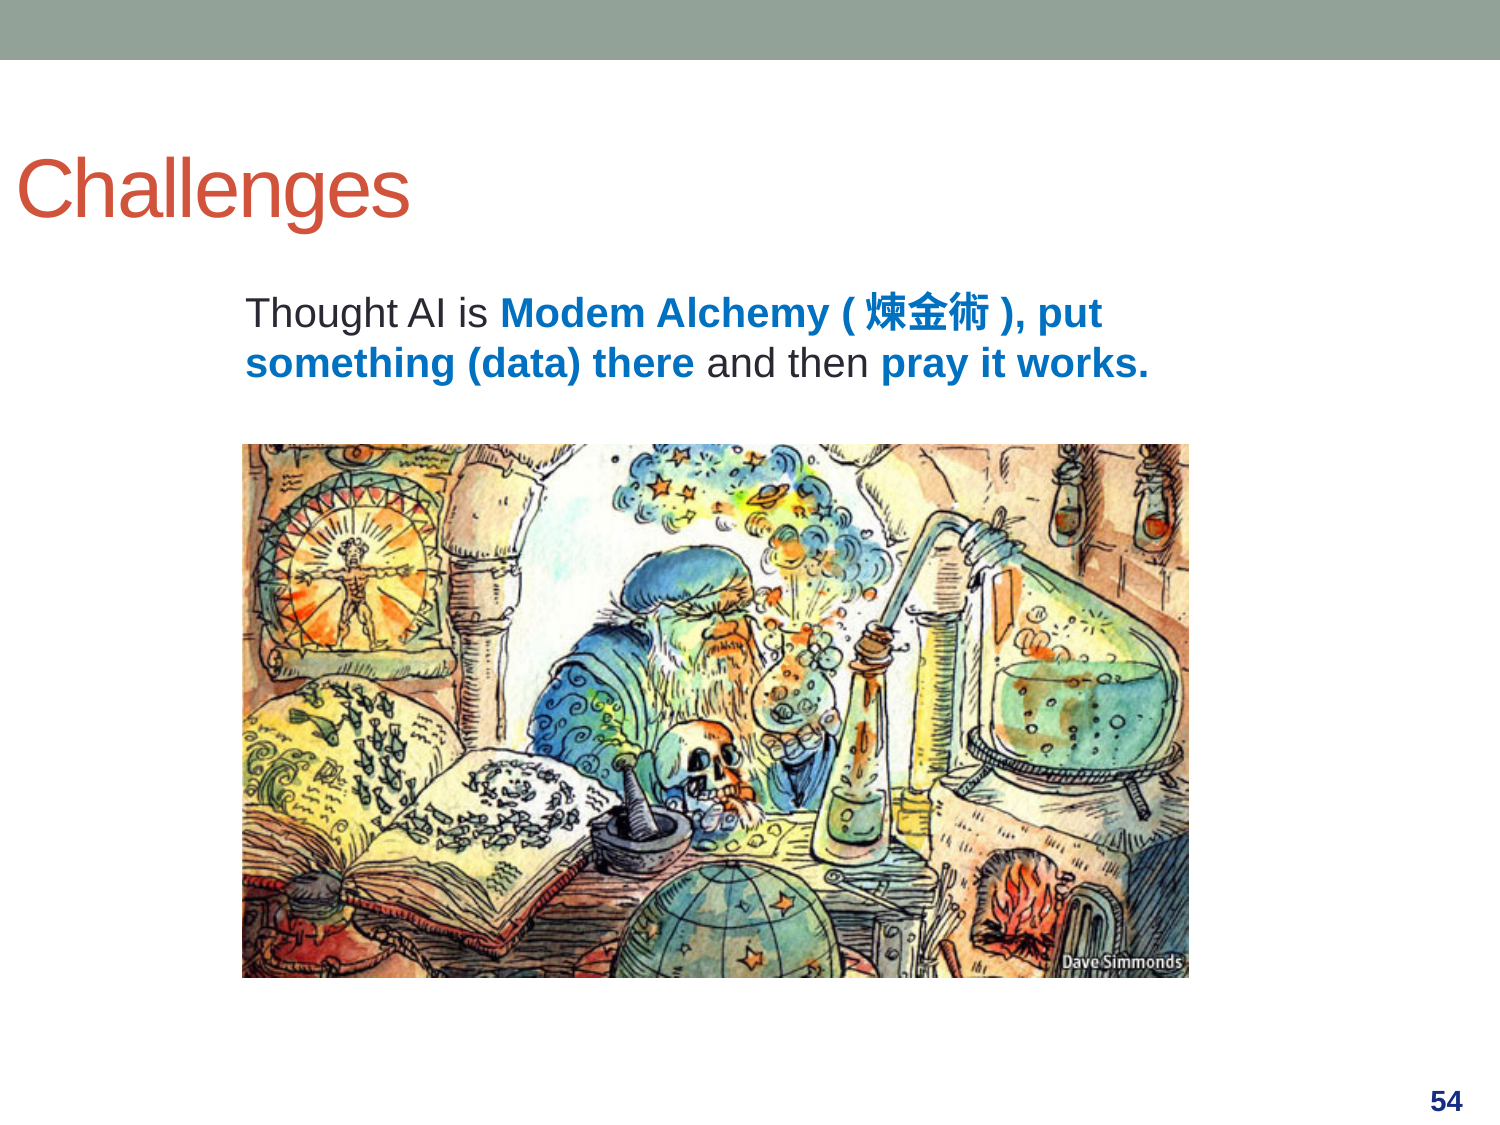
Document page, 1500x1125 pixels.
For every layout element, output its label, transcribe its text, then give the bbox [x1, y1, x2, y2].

text_box [64, 278, 1483, 1047]
slide_number 54 [1415, 1070, 1499, 1125]
title Challenges [0, 101, 1325, 266]
text_box Thought AI is Modem Alchemy (煉金術), put something (data) there and then pray it works. [230, 278, 1187, 394]
picture [241, 444, 1189, 978]
